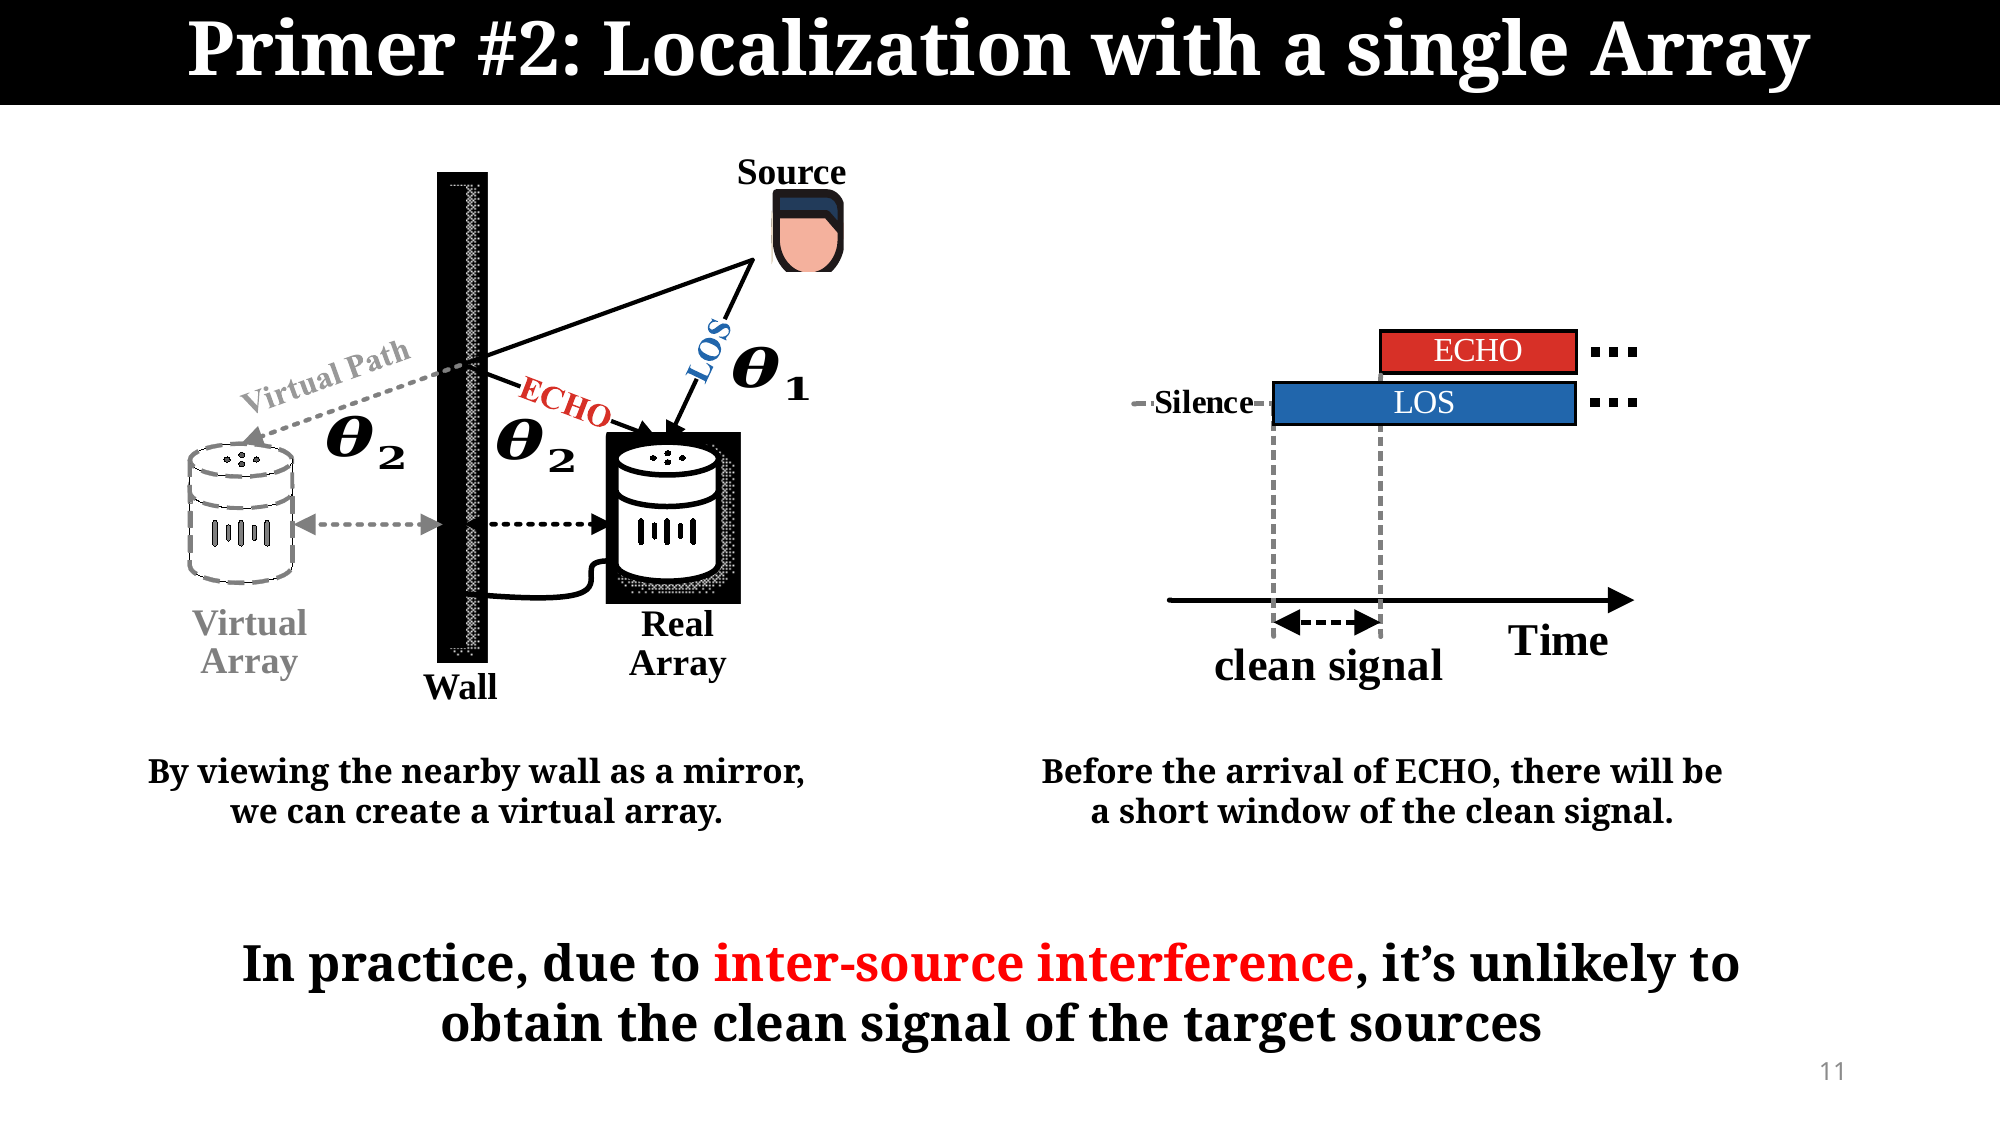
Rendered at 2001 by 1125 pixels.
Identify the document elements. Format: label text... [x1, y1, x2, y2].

text_box [380, 522, 389, 527]
text_box [408, 379, 416, 386]
text_box [489, 522, 498, 527]
text_box By viewing the nearby wall as a mirror, we can create a virtual array. [127, 749, 828, 830]
text_box Array [628, 637, 728, 683]
text_box In practice, due to inter-source interference, it’s unlikely to obtain the clean signal of the target sources [184, 931, 1799, 1052]
text_box [388, 340, 412, 364]
text_box [338, 404, 347, 411]
text_box [380, 345, 394, 366]
text_box [541, 386, 566, 410]
picture [771, 177, 844, 272]
text_box [361, 396, 370, 402]
text_box Source [736, 147, 847, 193]
text_box [513, 368, 619, 440]
text_box [343, 522, 352, 527]
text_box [187, 441, 310, 690]
text_box [501, 522, 511, 527]
text_box Primer #2: Localization with a single Array [0, 0, 2000, 103]
text_box [343, 354, 363, 380]
text_box [326, 409, 335, 415]
text_box [318, 522, 327, 527]
text_box [560, 392, 592, 422]
text_box [366, 355, 384, 372]
text_box [563, 522, 572, 527]
text_box [243, 426, 264, 441]
text_box [575, 522, 584, 527]
text_box [591, 513, 605, 536]
text_box Wall [422, 661, 499, 707]
text_box [392, 522, 401, 527]
text_box [317, 372, 334, 390]
text_box [526, 522, 535, 527]
text_box [355, 522, 364, 527]
text_box [280, 425, 289, 431]
text_box [514, 522, 523, 527]
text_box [615, 442, 719, 582]
text_box [419, 375, 428, 382]
text_box [373, 392, 381, 398]
text_box [263, 392, 277, 409]
text_box [331, 522, 340, 527]
text_box [350, 400, 358, 406]
text_box [310, 513, 316, 536]
text_box [396, 384, 405, 390]
text_box Real [641, 604, 715, 637]
text_box [303, 417, 312, 423]
picture [605, 432, 741, 604]
text_box [292, 421, 300, 427]
slide_number 11 [1412, 1042, 1863, 1103]
text_box [384, 388, 393, 394]
text_box [327, 362, 343, 385]
text_box [367, 522, 377, 527]
text_box Before the arrival of ECHO, there will be a short window of the clean signal. [1032, 749, 1733, 830]
text_box [239, 388, 262, 414]
text_box [273, 378, 301, 406]
text_box [538, 522, 547, 527]
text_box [636, 259, 753, 446]
text_box [298, 377, 319, 395]
text_box [517, 375, 543, 403]
picture [1126, 319, 1640, 715]
text_box [404, 522, 414, 527]
text_box [488, 561, 605, 598]
text_box [551, 522, 560, 527]
text_box [420, 513, 436, 536]
picture [436, 172, 488, 663]
text_box [587, 403, 611, 427]
text_box [268, 429, 277, 435]
text_box [315, 413, 324, 419]
